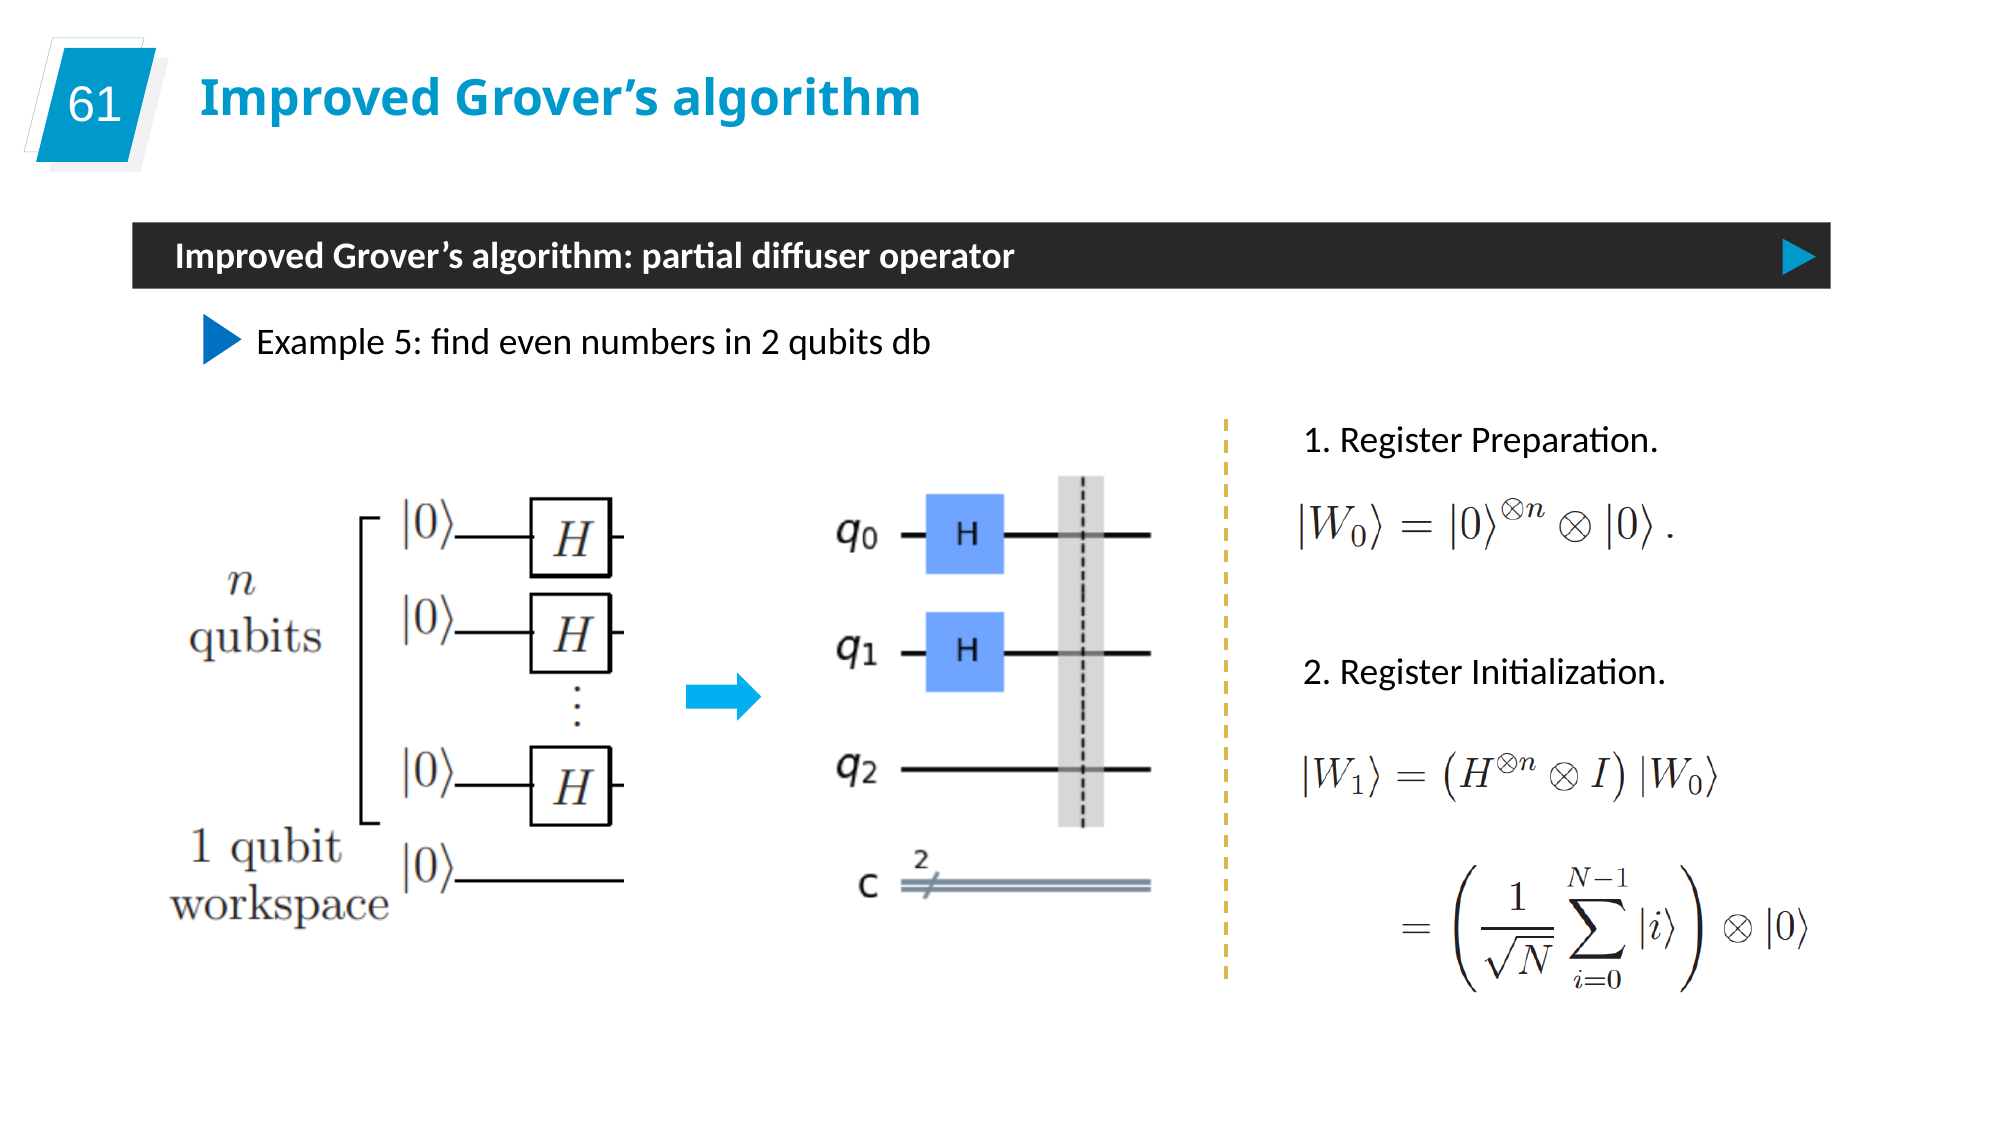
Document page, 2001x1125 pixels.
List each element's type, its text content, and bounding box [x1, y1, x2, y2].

text_box [685, 670, 763, 724]
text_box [132, 222, 1831, 304]
picture [815, 454, 1164, 917]
picture [1282, 476, 1679, 564]
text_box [203, 309, 1242, 370]
text_box 1. Register Preparation. [1288, 407, 1710, 468]
text_box 2. Register Initialization. [1288, 639, 1693, 695]
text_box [1282, 695, 1816, 1004]
text_box Improved Grover’s algorithm [185, 58, 1017, 133]
picture [164, 437, 624, 1061]
